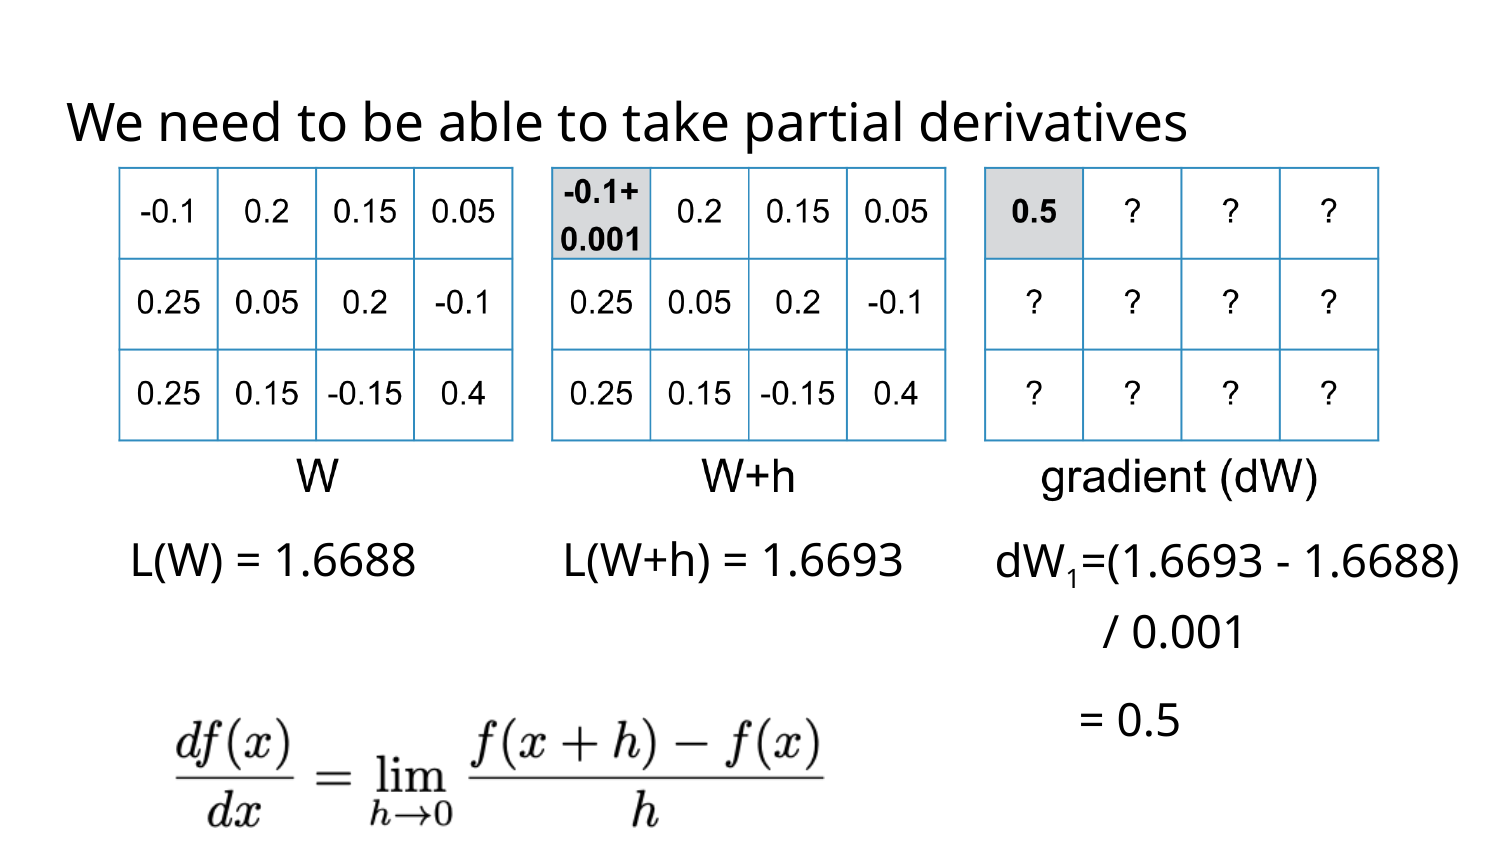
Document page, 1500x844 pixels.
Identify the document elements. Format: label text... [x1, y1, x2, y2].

picture [107, 154, 1393, 508]
title We need to be able to take partial derivatives [51, 72, 1449, 167]
text_box L(W) = 1.6688 [114, 516, 521, 601]
text_box L(W+h) = 1.6693 [547, 516, 953, 601]
picture [174, 717, 826, 829]
text_box dW1=(1.6693 - 1.6688) / 0.001 = 0.5 [979, 507, 1500, 761]
